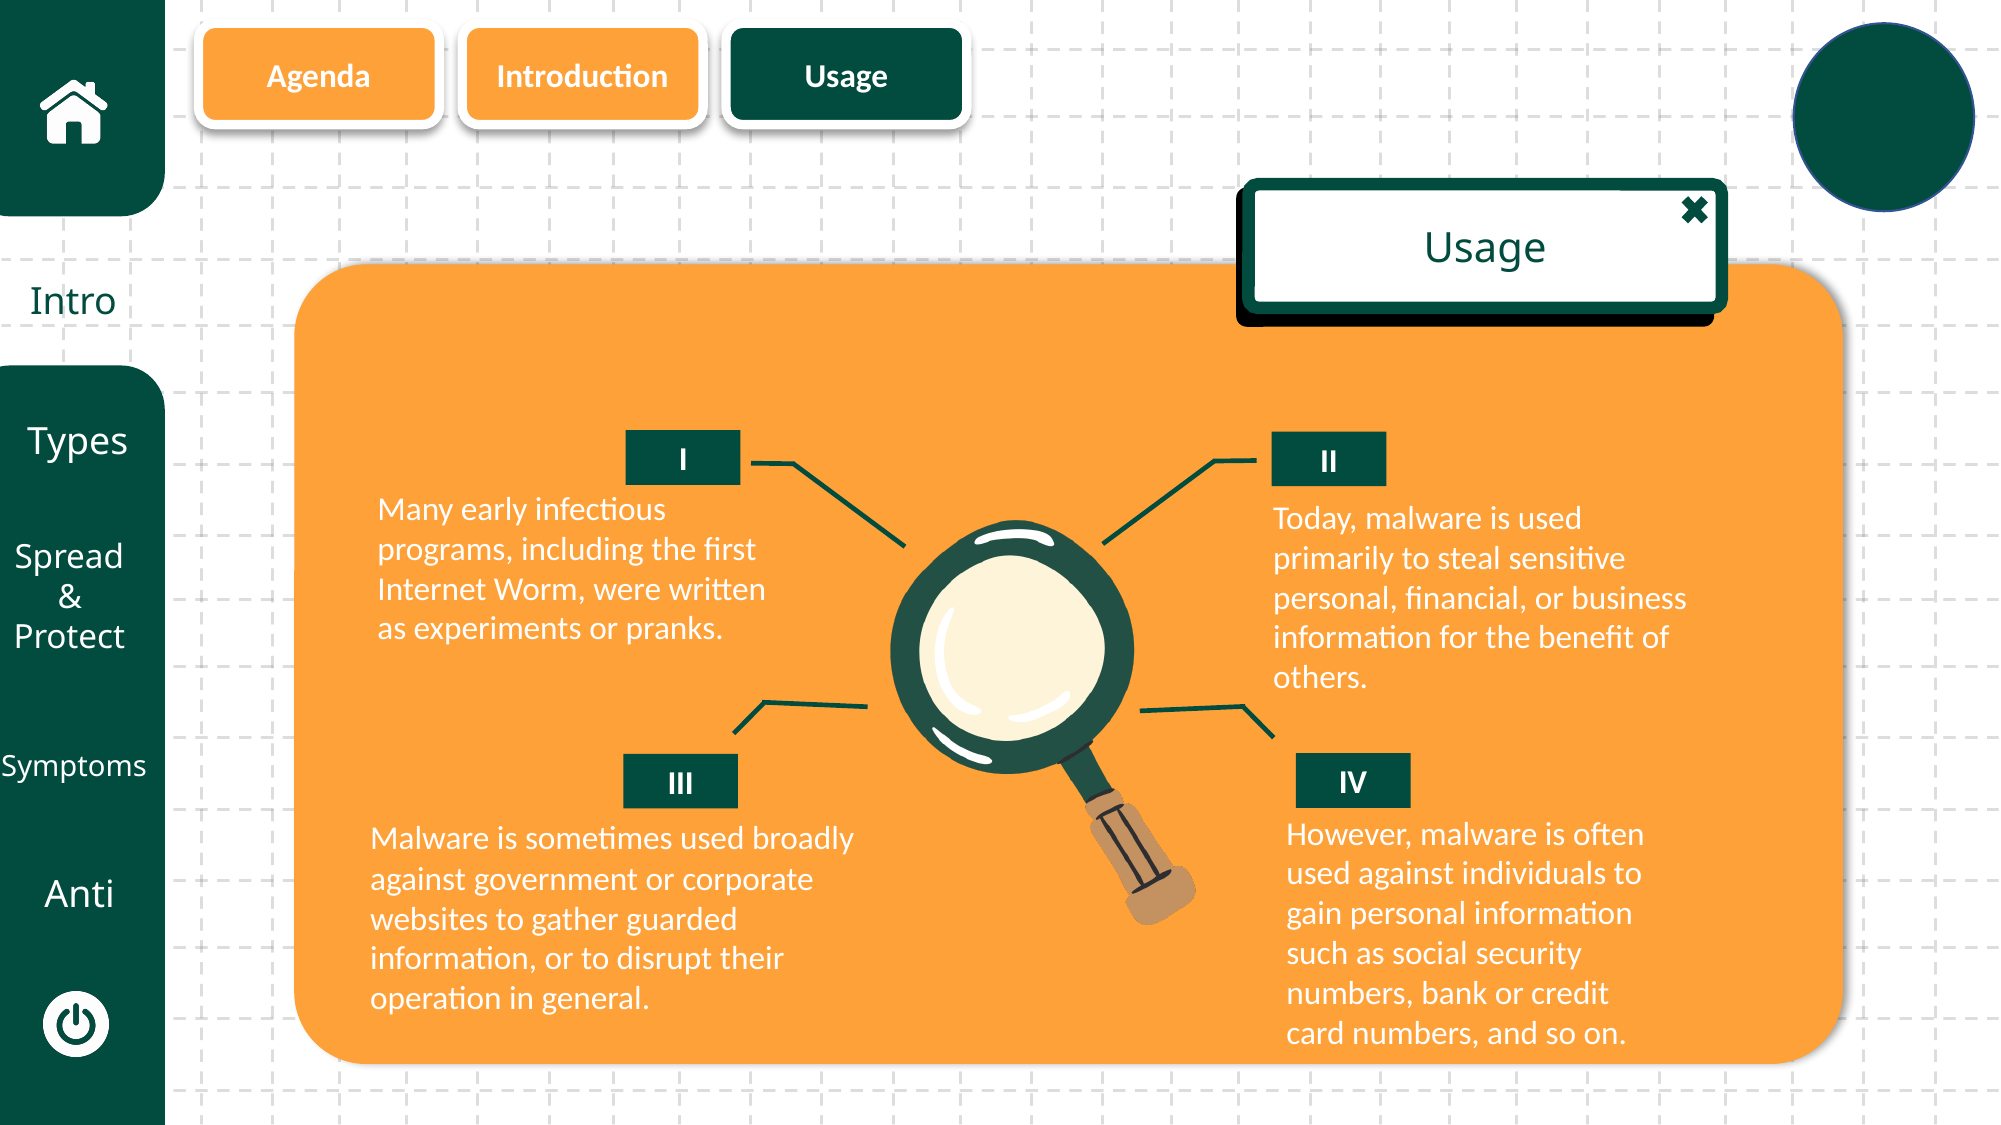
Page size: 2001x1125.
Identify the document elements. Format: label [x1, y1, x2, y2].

text_box [750, 463, 905, 547]
text_box [1139, 706, 1274, 738]
picture [0, 0, 1999, 1125]
text_box [1102, 460, 1257, 544]
text_box [1236, 184, 1722, 327]
text_box [733, 702, 868, 734]
